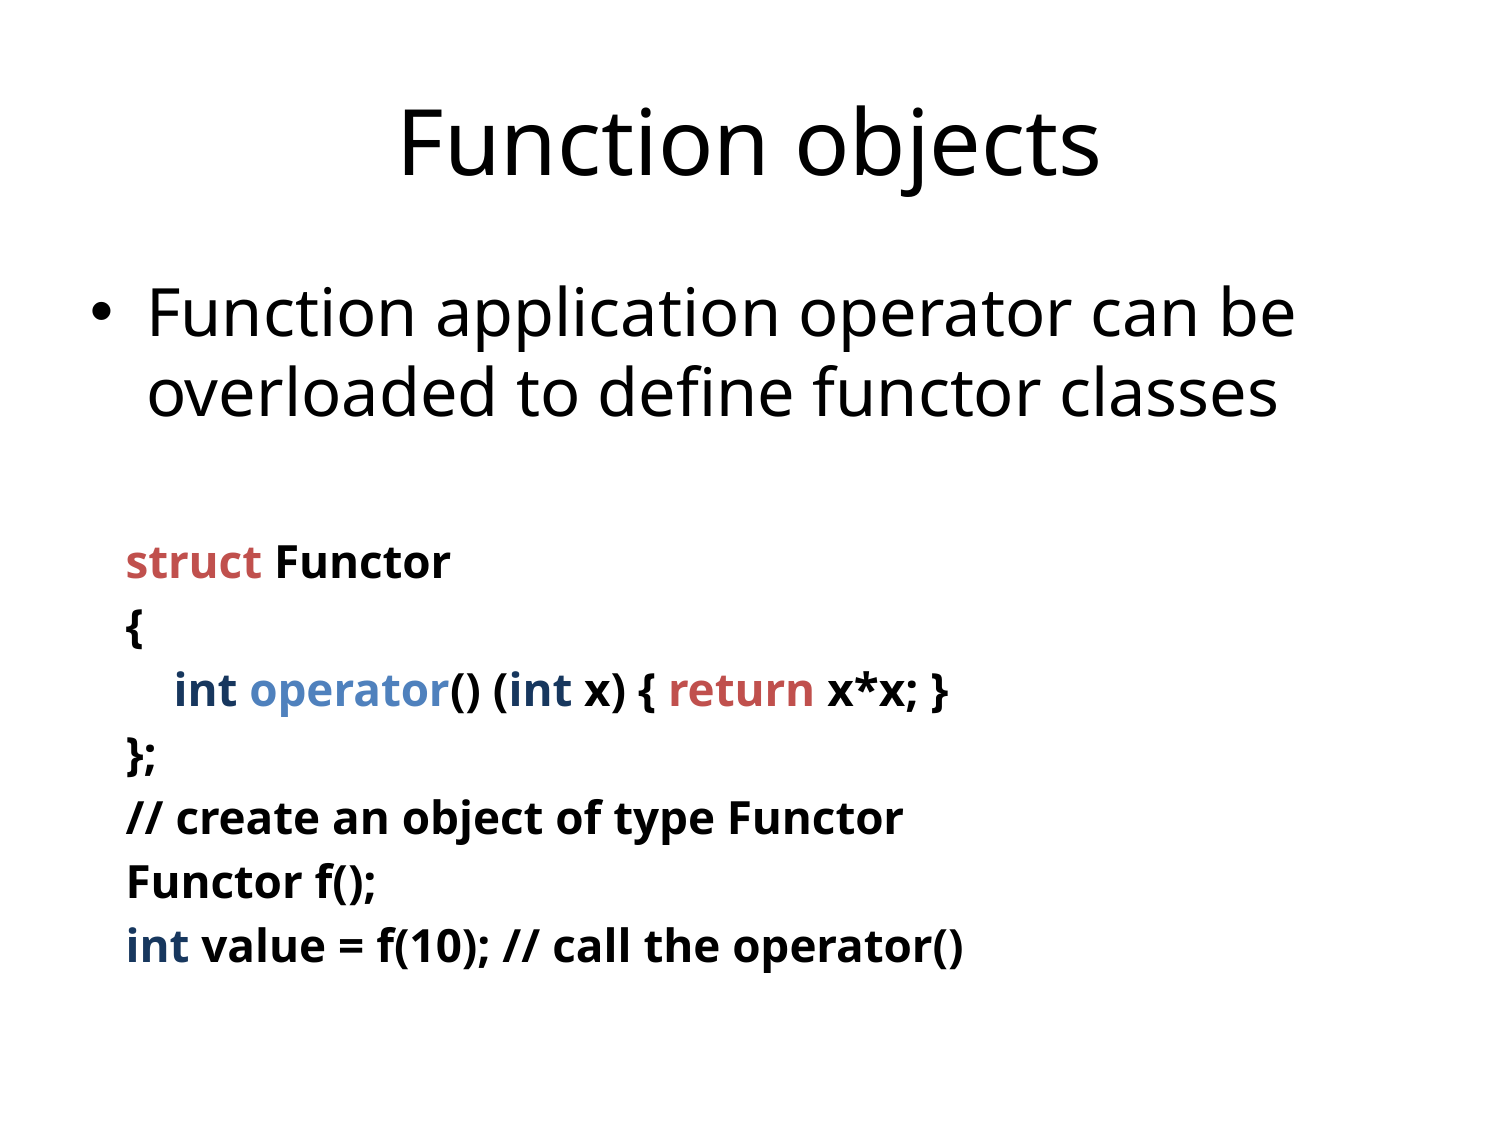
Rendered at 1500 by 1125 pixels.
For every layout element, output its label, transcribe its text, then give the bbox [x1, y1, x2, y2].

text_box Function application operator can be overloaded to define functor classes struct Functor { int operator() (int x) { return x*x; } }; // create an object of type Functor Functor f(); int value = f(10); // call the operator() [74, 262, 1425, 1005]
text_box Function objects [74, 45, 1425, 233]
